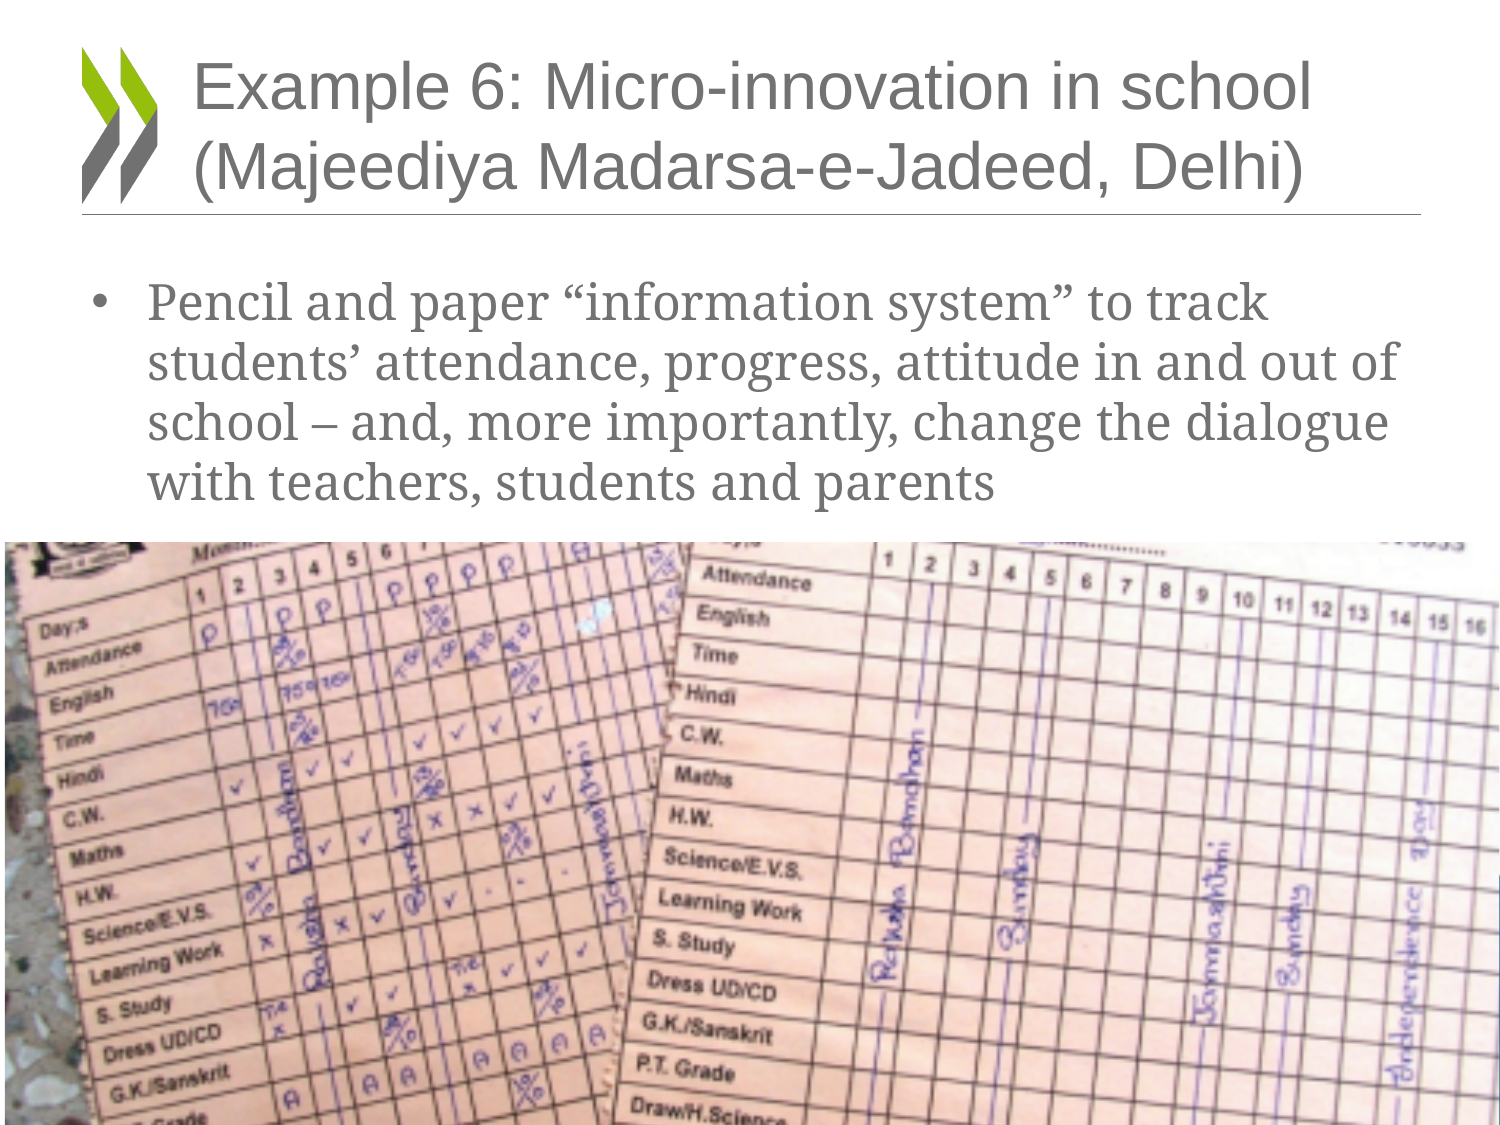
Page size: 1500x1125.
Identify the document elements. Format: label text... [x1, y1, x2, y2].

title Example 6: Micro-innovation in school (Majeediya Madarsa-e-Jadeed, Delhi) [177, 38, 1394, 207]
picture [4, 542, 1500, 1125]
list Pencil and paper “information system” to track students’ attendance, progress, attitude in and out of school – and, more importantly, change the dialogue with teachers, students and parents [76, 262, 1425, 539]
